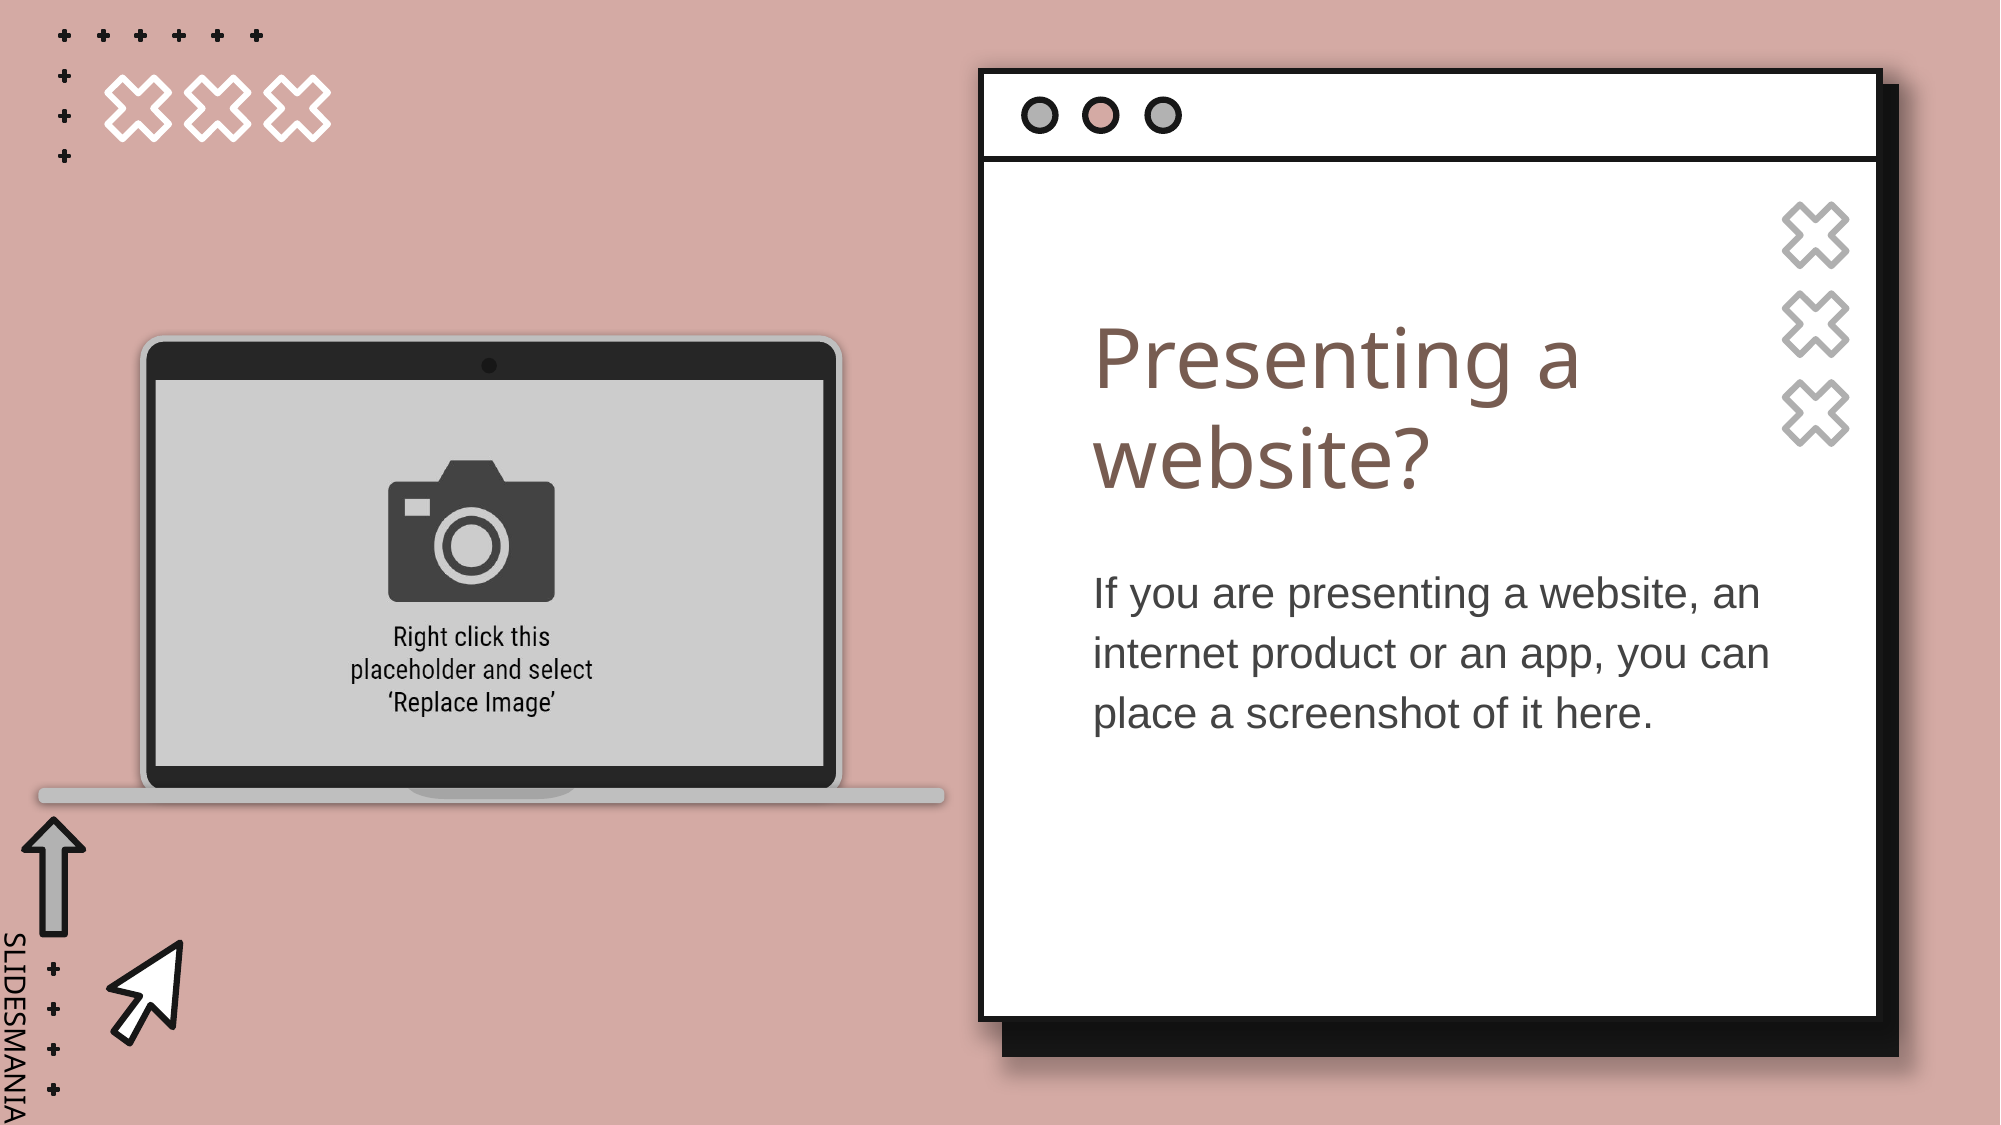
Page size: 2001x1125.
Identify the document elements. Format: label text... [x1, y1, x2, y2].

title Presenting a website? [1072, 284, 1813, 411]
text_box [38, 338, 945, 804]
picture [155, 380, 824, 766]
list If you are presenting a website, an internet product or an app, you can place a screenshot of it here. [1072, 536, 1813, 850]
